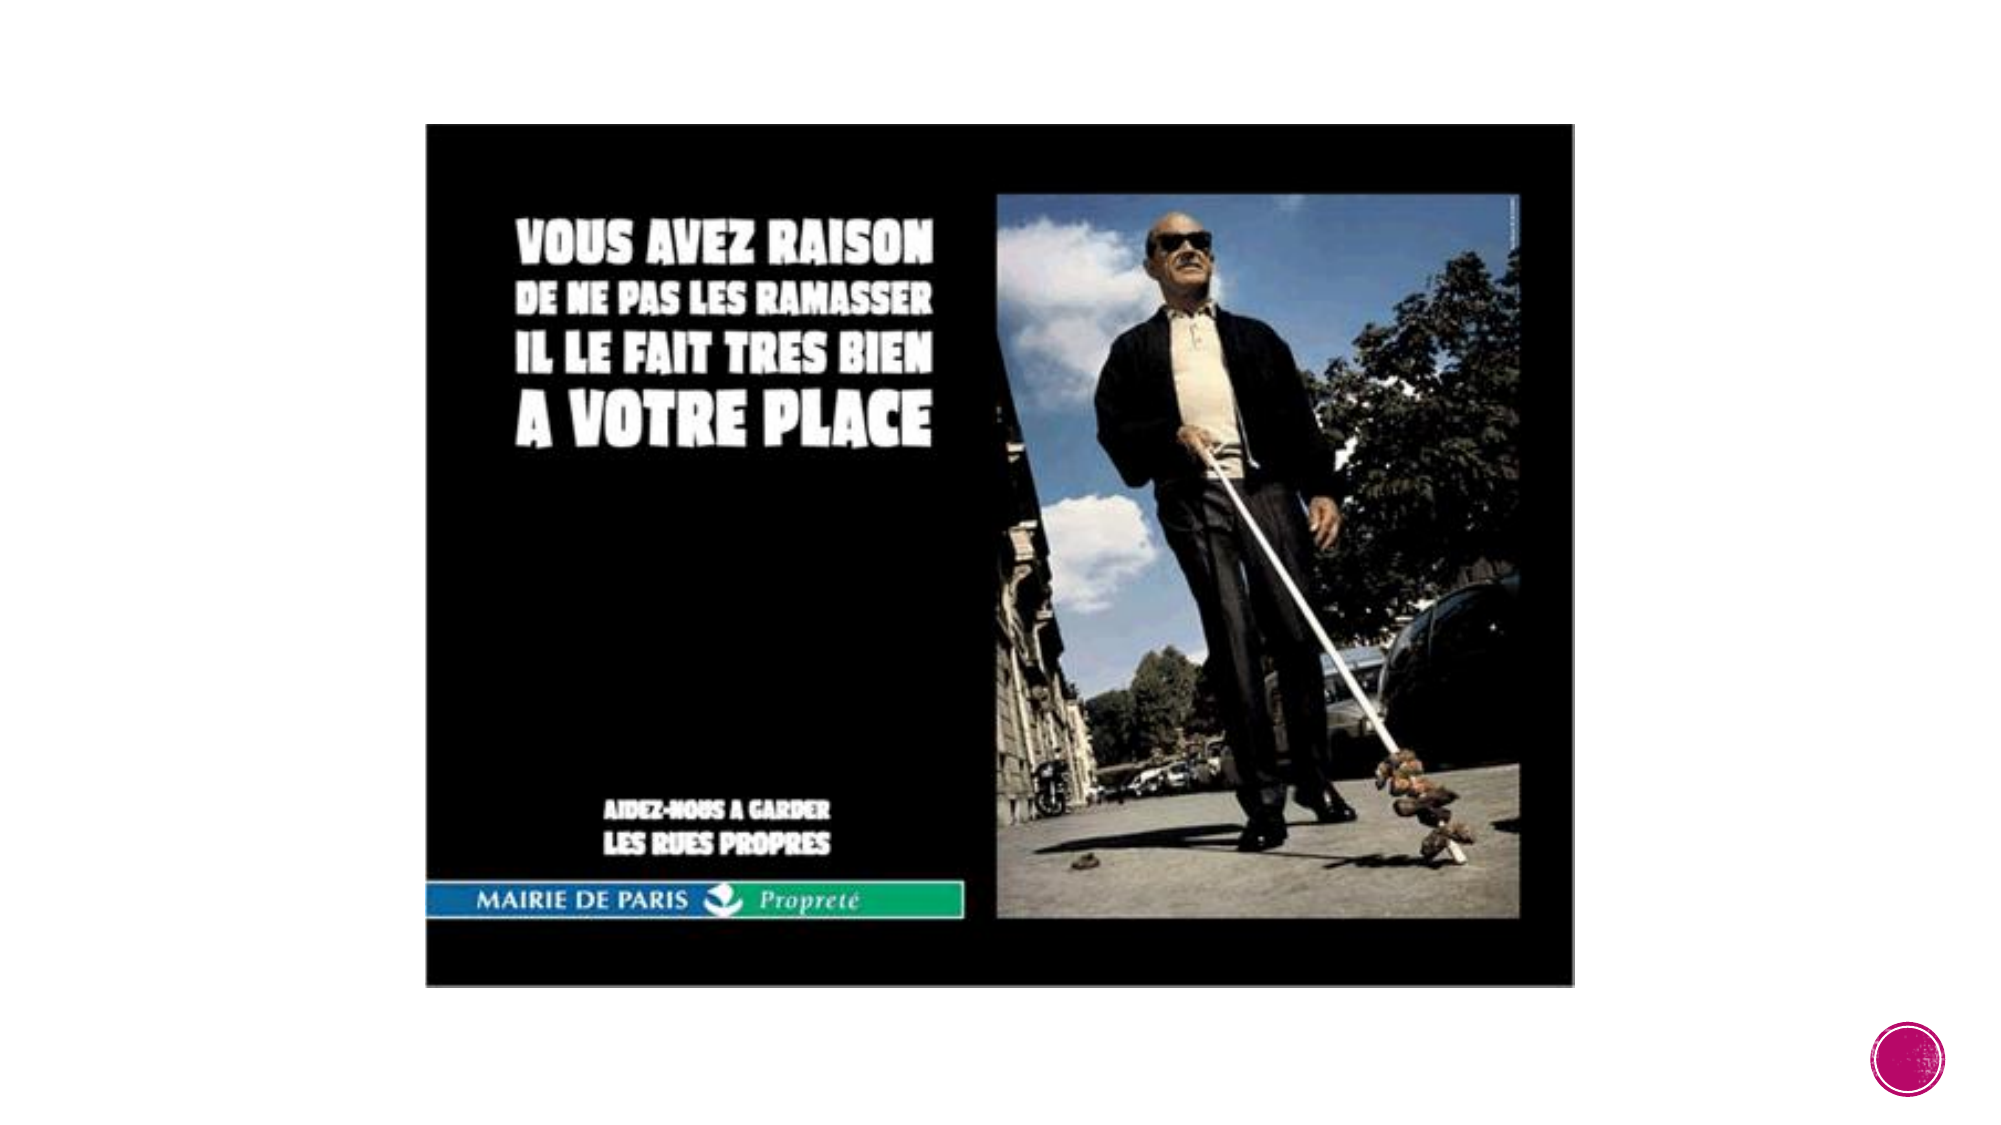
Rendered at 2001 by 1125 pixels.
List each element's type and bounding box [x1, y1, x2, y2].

picture [425, 124, 1575, 988]
